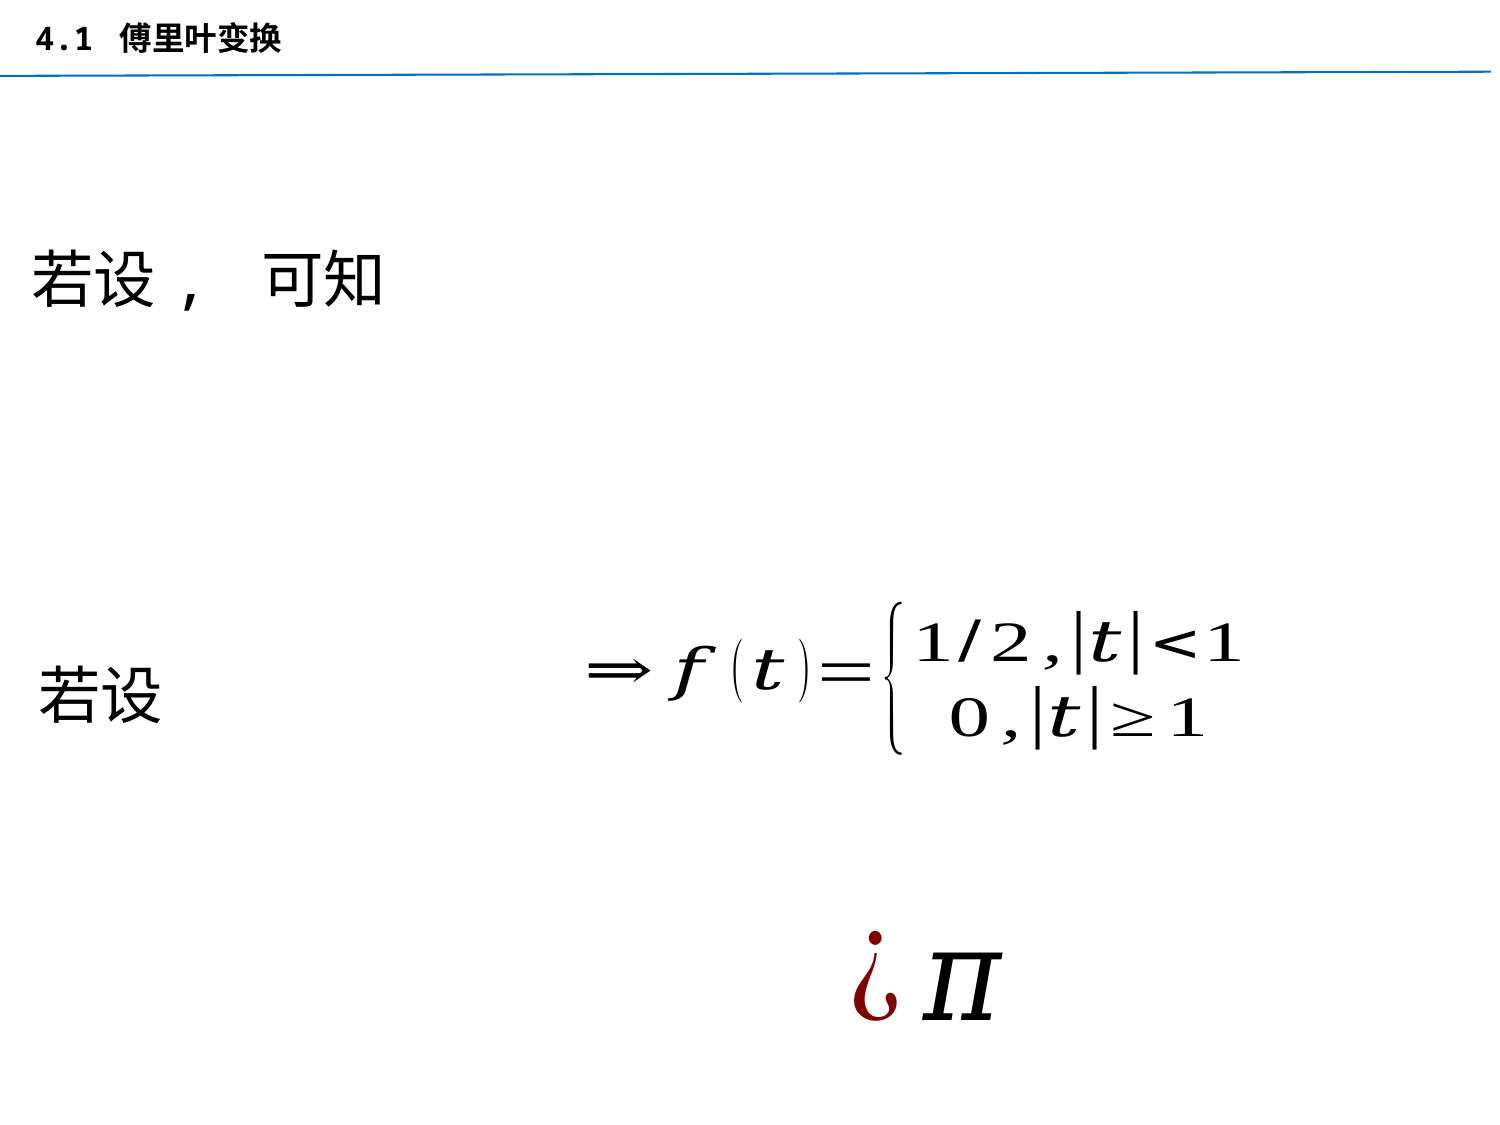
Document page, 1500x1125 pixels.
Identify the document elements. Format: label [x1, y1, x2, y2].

text_box [0, 0, 1491, 76]
